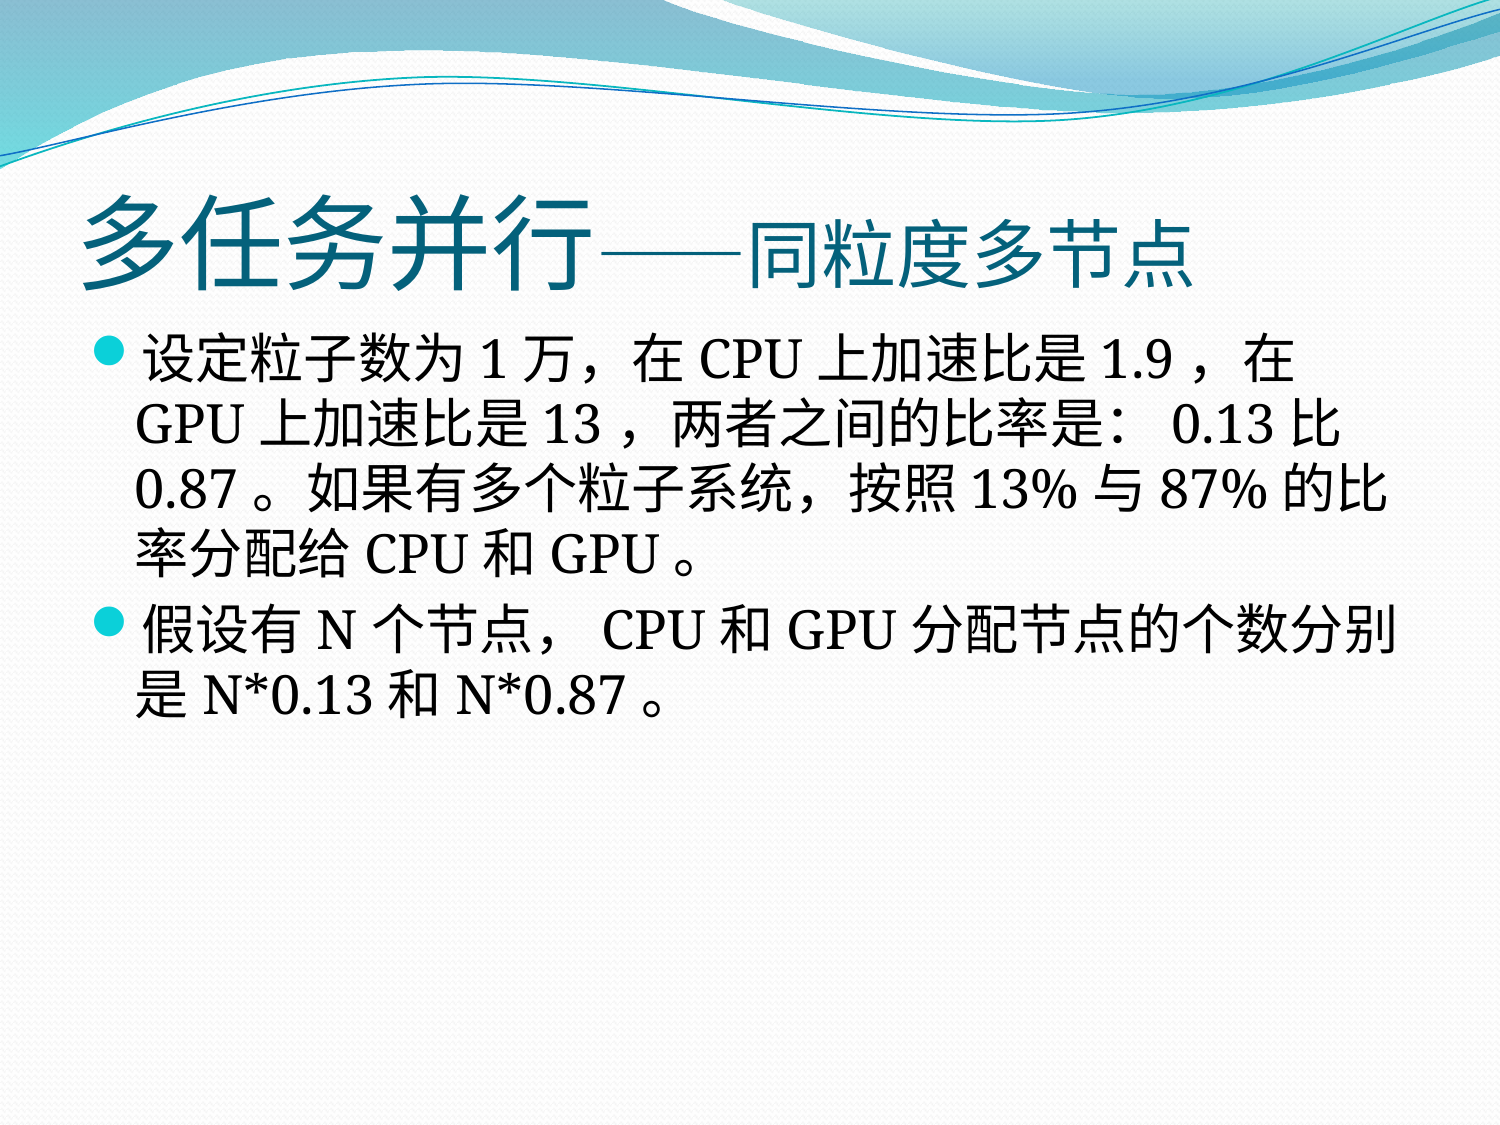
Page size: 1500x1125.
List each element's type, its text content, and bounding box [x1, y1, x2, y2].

list 设定粒子数为1万，在CPU上加速比是1.9，在GPU上加速比是13，两者之间的比率是：0.13比0.87。如果有多个粒子系统，按照13%与87%的比率分配给CPU和GPU。 假设有N个节点，CPU和GPU分配节点的个数分别是N*0.13和N*0.87。 [75, 317, 1425, 1038]
title 多任务并行——同粒度多节点 [75, 115, 1425, 303]
